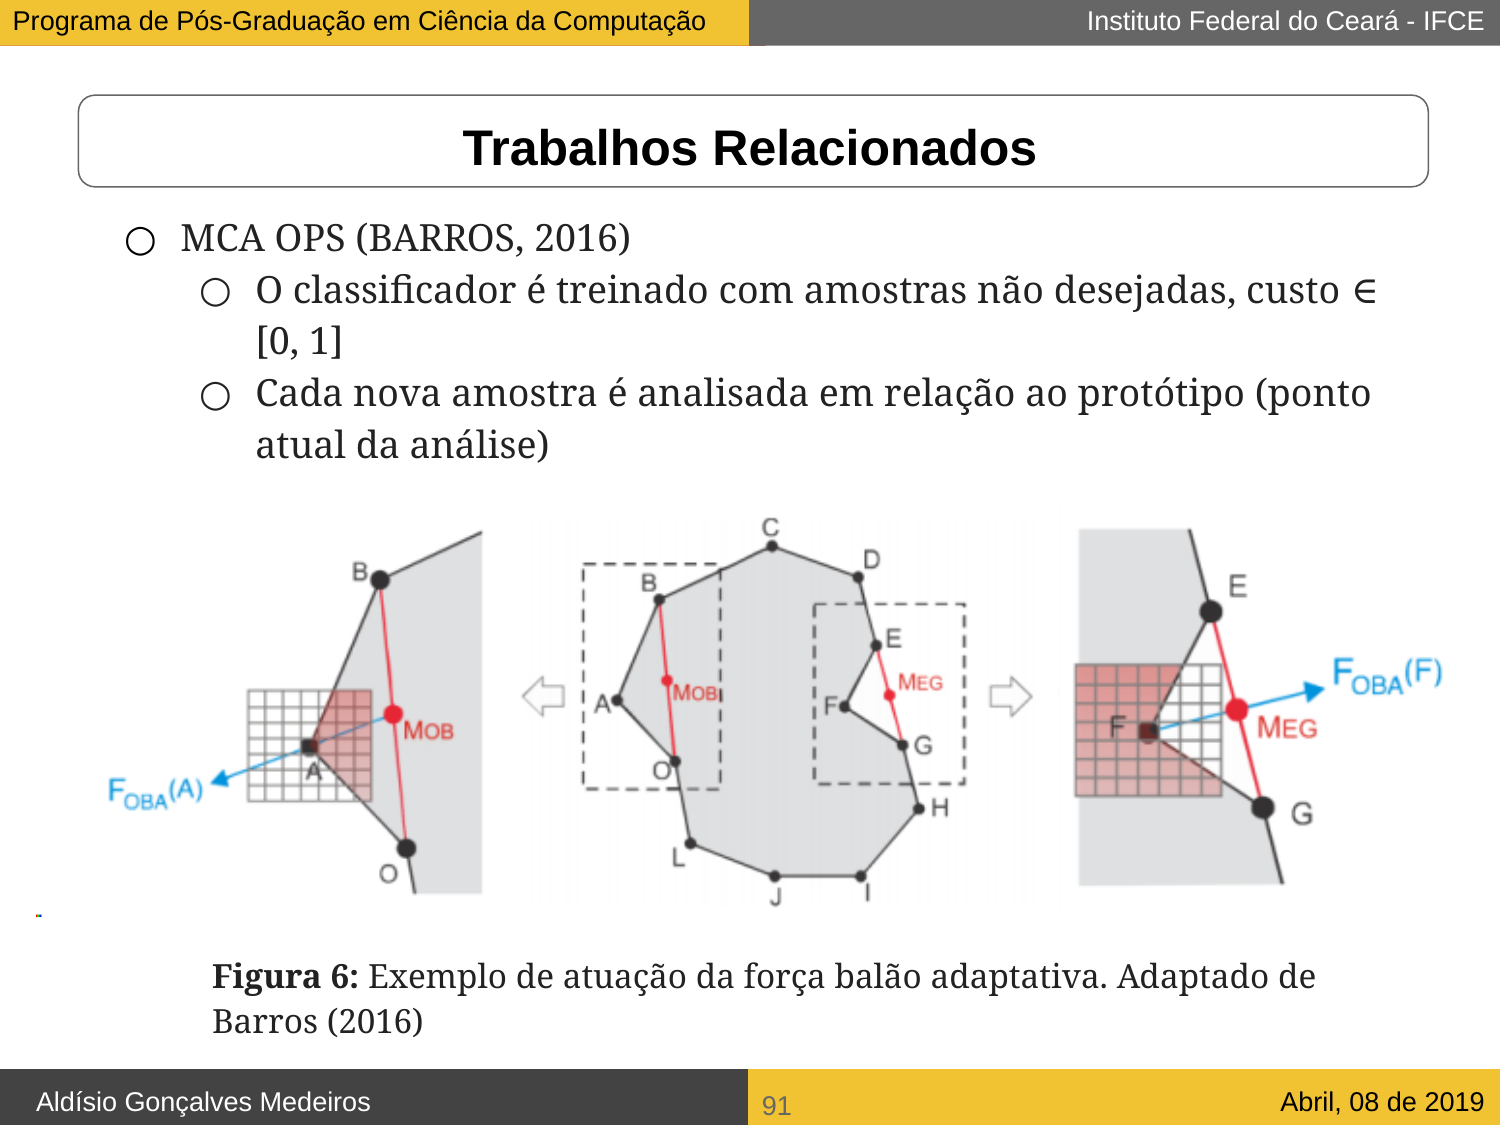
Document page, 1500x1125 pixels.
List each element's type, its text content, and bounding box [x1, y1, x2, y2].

picture [36, 477, 1464, 917]
text_box <number> [731, 1061, 822, 1125]
text_box Trabalhos Relacionados [257, 99, 1243, 192]
text_box MCA OPS (BARROS, 2016) O classificador é treinado com amostras não desejadas, custo ∈ [0, 1] Cada nova amostra é analisada em relação ao protótipo (ponto atual da análise) Pontos de menor custo são associados ao caminho ótimo. [90, 192, 1443, 476]
text_box Figura 6: Exemplo de atuação da força balão adaptativa. Adaptado de Barros (2016) [122, 933, 1411, 1045]
